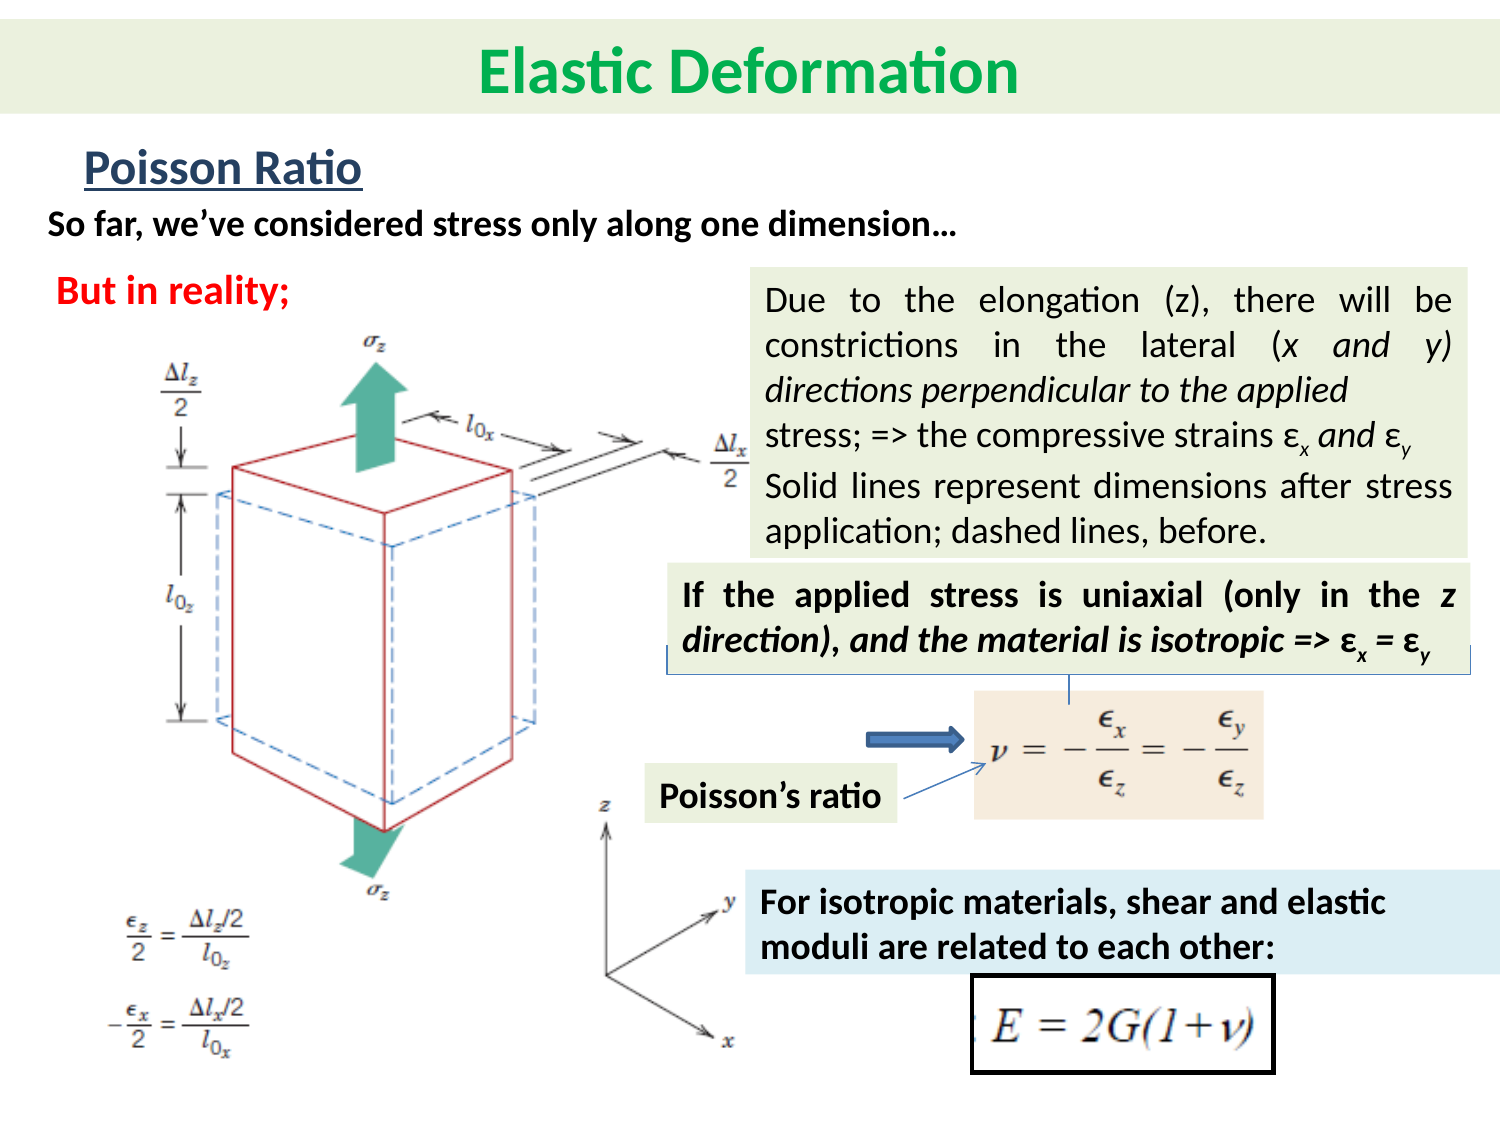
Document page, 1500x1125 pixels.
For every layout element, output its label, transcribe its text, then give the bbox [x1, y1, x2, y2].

text_box But in reality; [41, 255, 972, 321]
text_box Poisson’s ratio [791, 763, 898, 823]
picture [67, 285, 786, 1071]
picture [974, 977, 1272, 1071]
text_box So far, we’ve considered stress only along one dimension… [32, 191, 1187, 252]
text_box Poisson Ratio [69, 127, 378, 202]
text_box Elastic Deformation [0, 19, 1500, 114]
text_box [865, 725, 965, 754]
text_box If the applied stress is uniaxial (only in the z direction), and the material is isotropic => εx = εy [791, 562, 1471, 645]
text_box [903, 762, 987, 799]
text_box Due to the elongation (z), there will be constrictions in the lateral (x and y) directions perpendicular to the applied stress; => the compressive strains εx and εy Solid lines represent dimensions after stress application; dashed lines, before. [791, 267, 1468, 558]
picture [974, 680, 1275, 823]
text_box [791, 645, 1471, 678]
text_box For isotropic materials, shear and elastic moduli are related to each other: [791, 869, 1500, 975]
